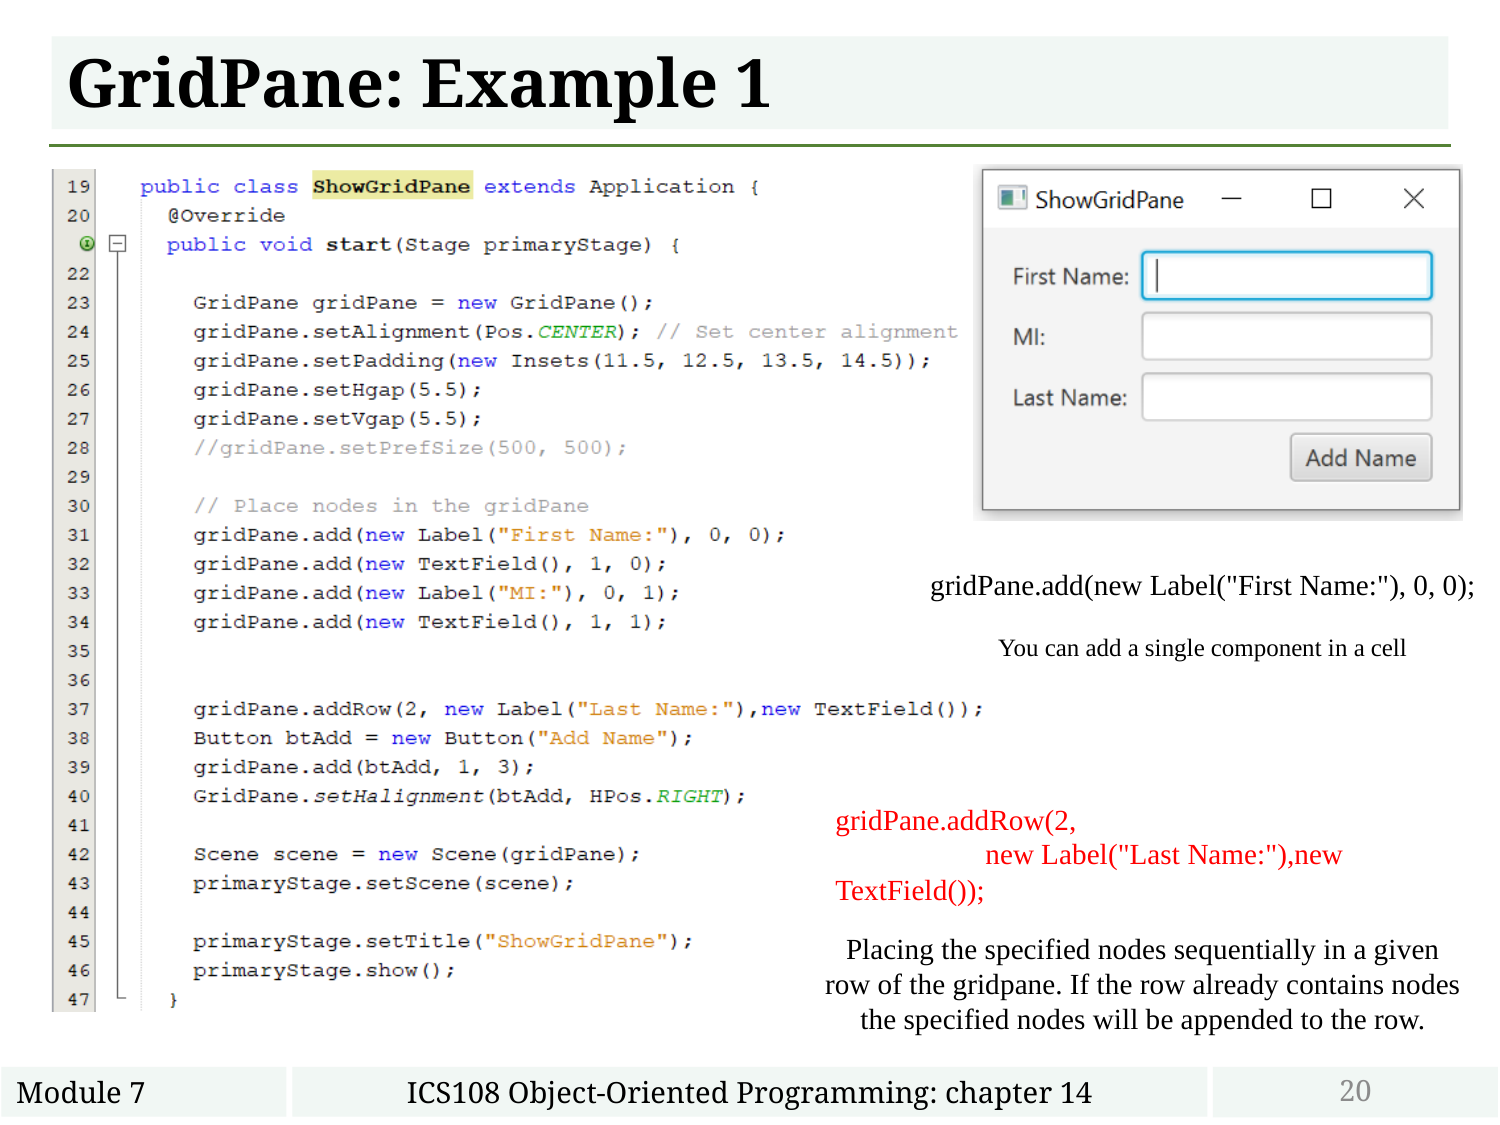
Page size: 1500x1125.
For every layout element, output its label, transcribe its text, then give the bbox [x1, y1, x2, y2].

text_box gridPane.addRow(2, new Label("Last Name:"),new TextField()); [995, 793, 1463, 914]
text_box Placing the specified nodes sequentially in a given row of the gridpane. If the row already contains nodes the specified nodes will be appended to the row. [806, 922, 1480, 1043]
text_box You can add a single component in a cell [995, 624, 1423, 670]
slide_number 20 [1212, 1066, 1498, 1118]
picture [51, 164, 1463, 1012]
text_box gridPane.add(new Label("First Name:"), 0, 0); [995, 559, 1491, 609]
title GridPane: Example 1 [51, 36, 1449, 130]
